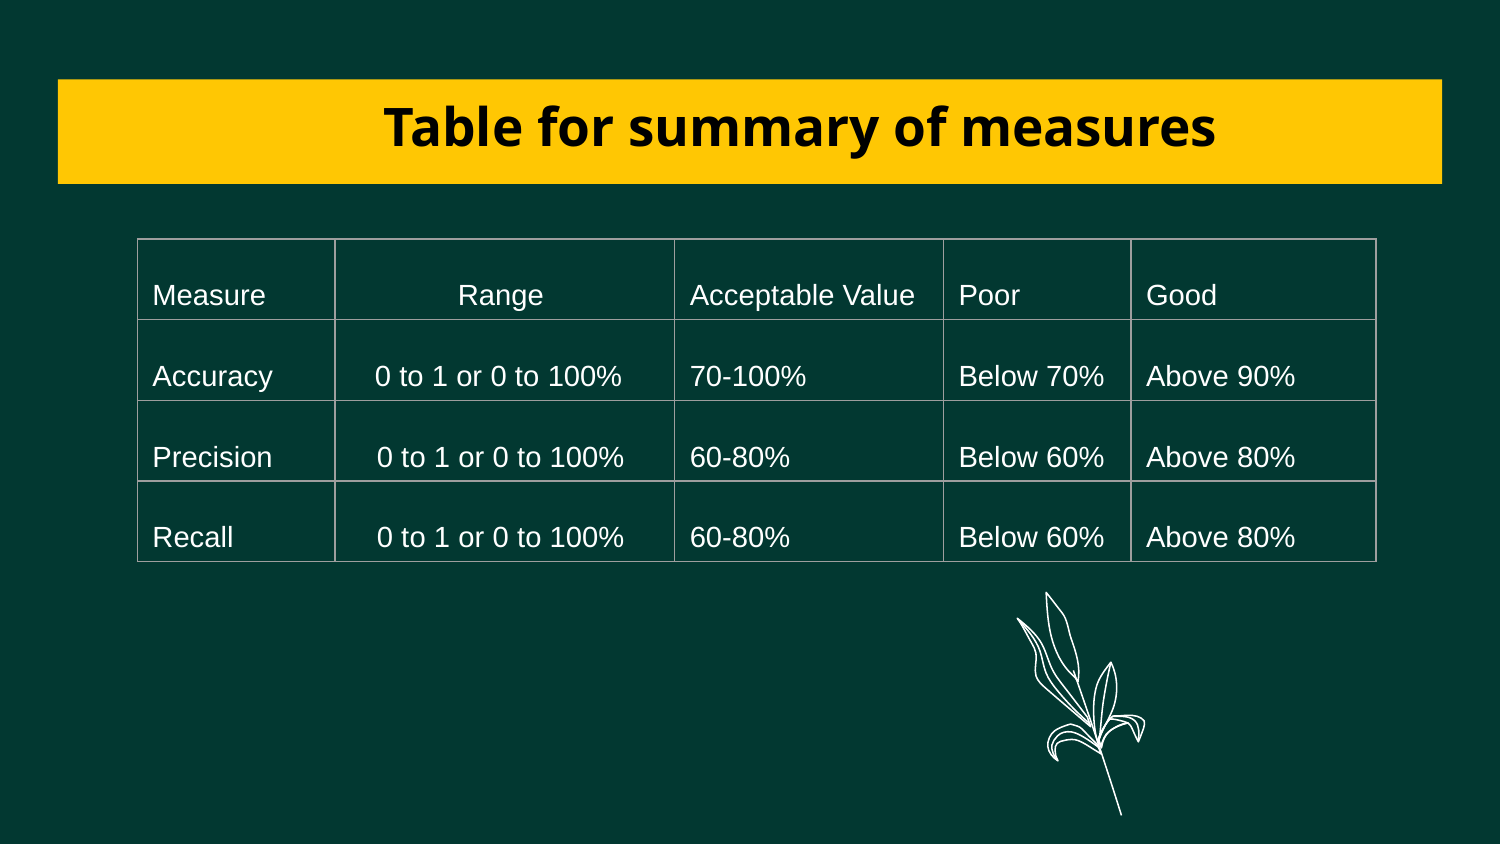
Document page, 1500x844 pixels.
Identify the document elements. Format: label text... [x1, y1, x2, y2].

table_cell ​ 0 to 1 or 0 to 100% ​ [336, 401, 674, 480]
table_header ​ Range ​ [336, 240, 674, 319]
table_header ​ Acceptable Value ​ [675, 240, 943, 319]
table_cell ​ Above 80% ​ [1132, 401, 1375, 480]
table_cell ​ 70-100% ​ [675, 320, 943, 400]
table_cell ​ Accuracy ​ [138, 320, 334, 400]
table_cell ​ Below 60% ​ [944, 482, 1130, 561]
table_cell ​ Recall ​ [138, 482, 334, 561]
table_cell ​ Precision ​ [138, 401, 334, 480]
table_header ​ Measure ​ [138, 240, 334, 319]
title Table for summary of measures [0, 78, 1232, 173]
table_cell ​ Below 60% ​ [944, 401, 1130, 480]
table_cell ​ 60-80% ​ [675, 401, 943, 480]
table_cell ​ 0 to 1 or 0 to 100% ​ [336, 320, 674, 400]
table_header ​ Poor ​ [944, 240, 1130, 319]
table_cell ​ 0 to 1 or 0 to 100% ​ [336, 482, 674, 561]
table_cell ​ Below 70% ​ [944, 320, 1130, 400]
table_cell ​ Above 80% ​ [1132, 482, 1375, 561]
table_cell ​ 60-80% ​ [675, 482, 943, 561]
table_cell ​ Above 90% ​ [1132, 320, 1375, 400]
table_header ​ Good ​ [1132, 240, 1375, 319]
